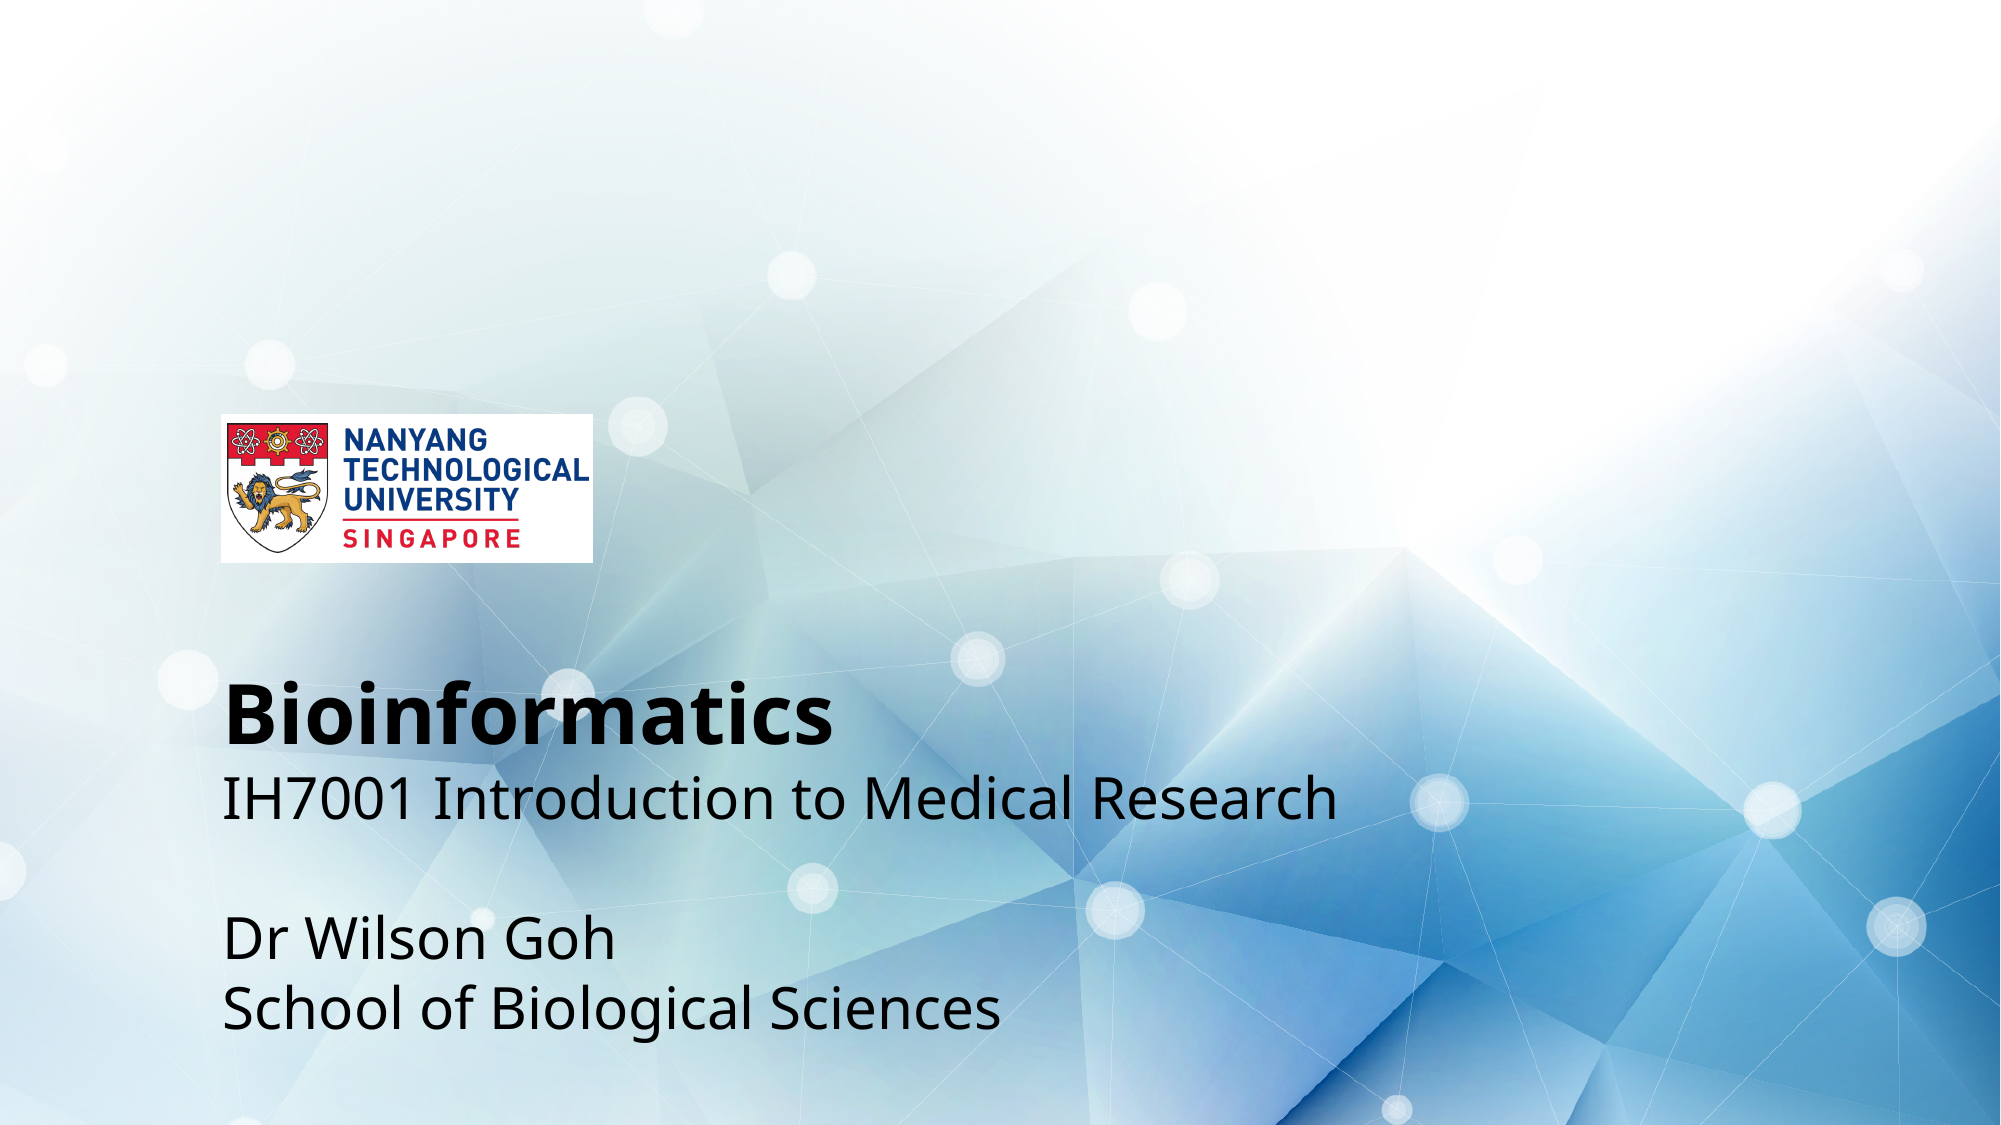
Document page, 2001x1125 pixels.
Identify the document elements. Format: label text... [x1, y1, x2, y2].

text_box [221, 414, 593, 563]
text_box Bioinformatics IH7001 Introduction to Medical Research Dr Wilson Goh School of Biological Sciences [207, 586, 1488, 1117]
picture [0, 0, 2001, 1125]
